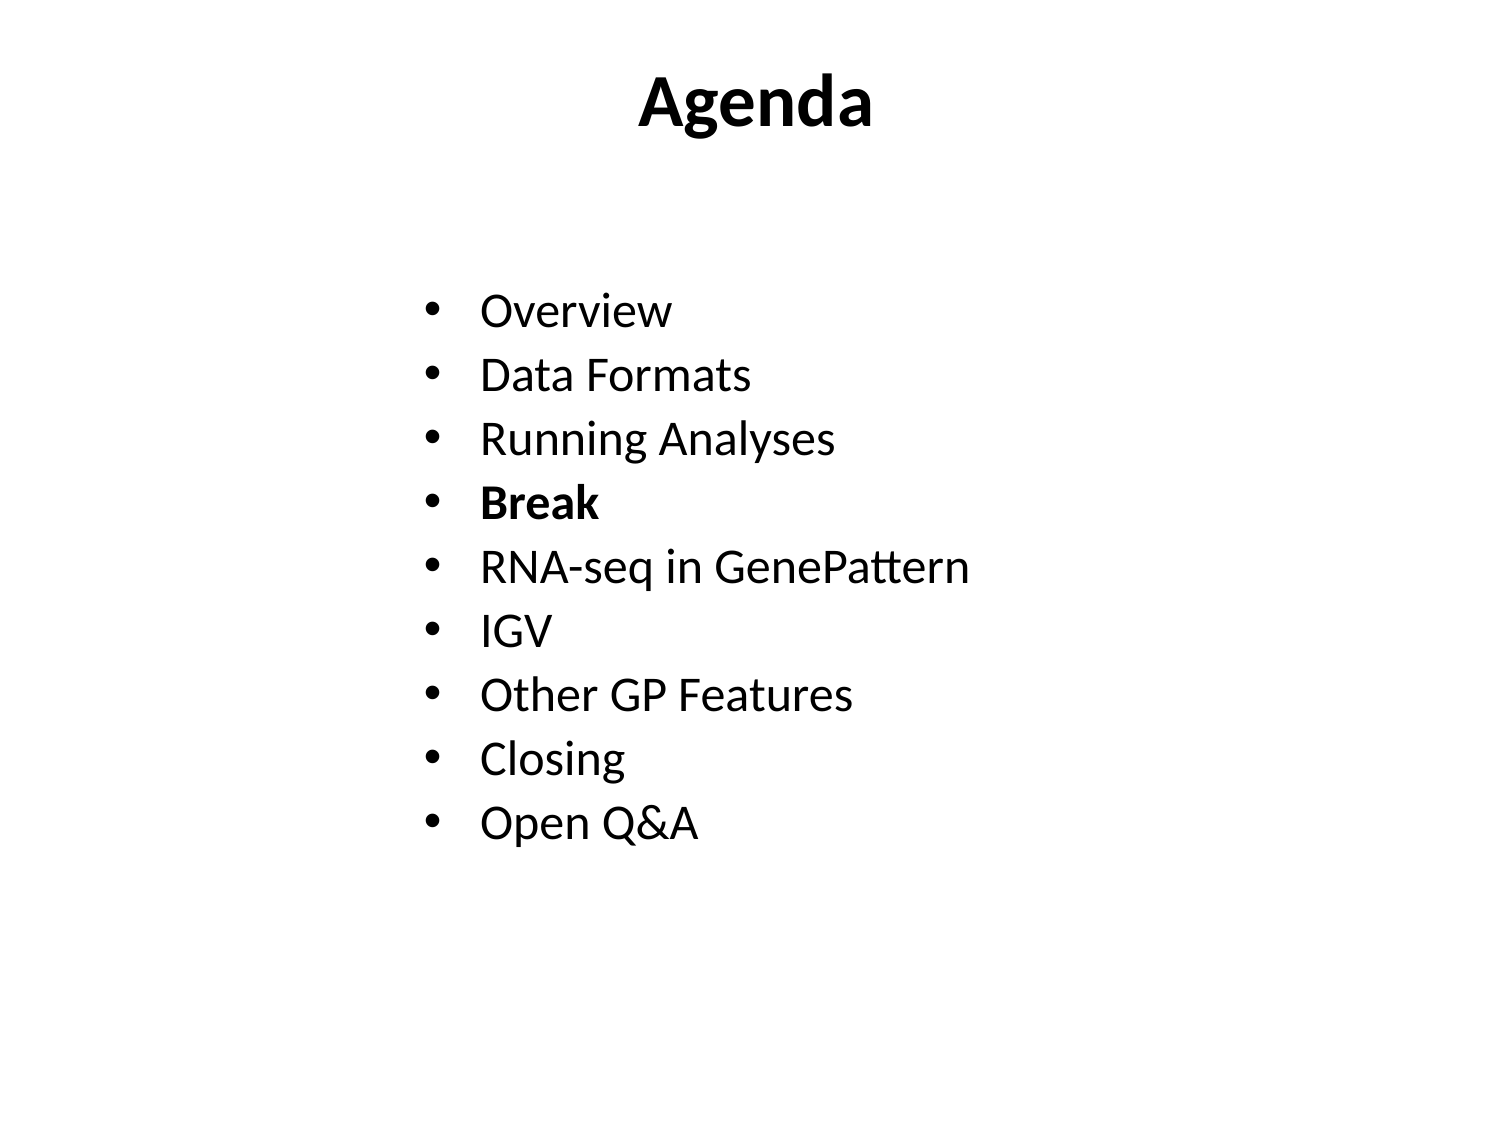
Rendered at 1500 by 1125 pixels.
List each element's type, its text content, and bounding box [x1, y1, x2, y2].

text_box Agenda [37, 47, 1475, 145]
text_box Overview Data Formats Running Analyses Break RNA-seq in GenePattern IGV Other GP Features Closing Open Q&A [409, 277, 1104, 937]
